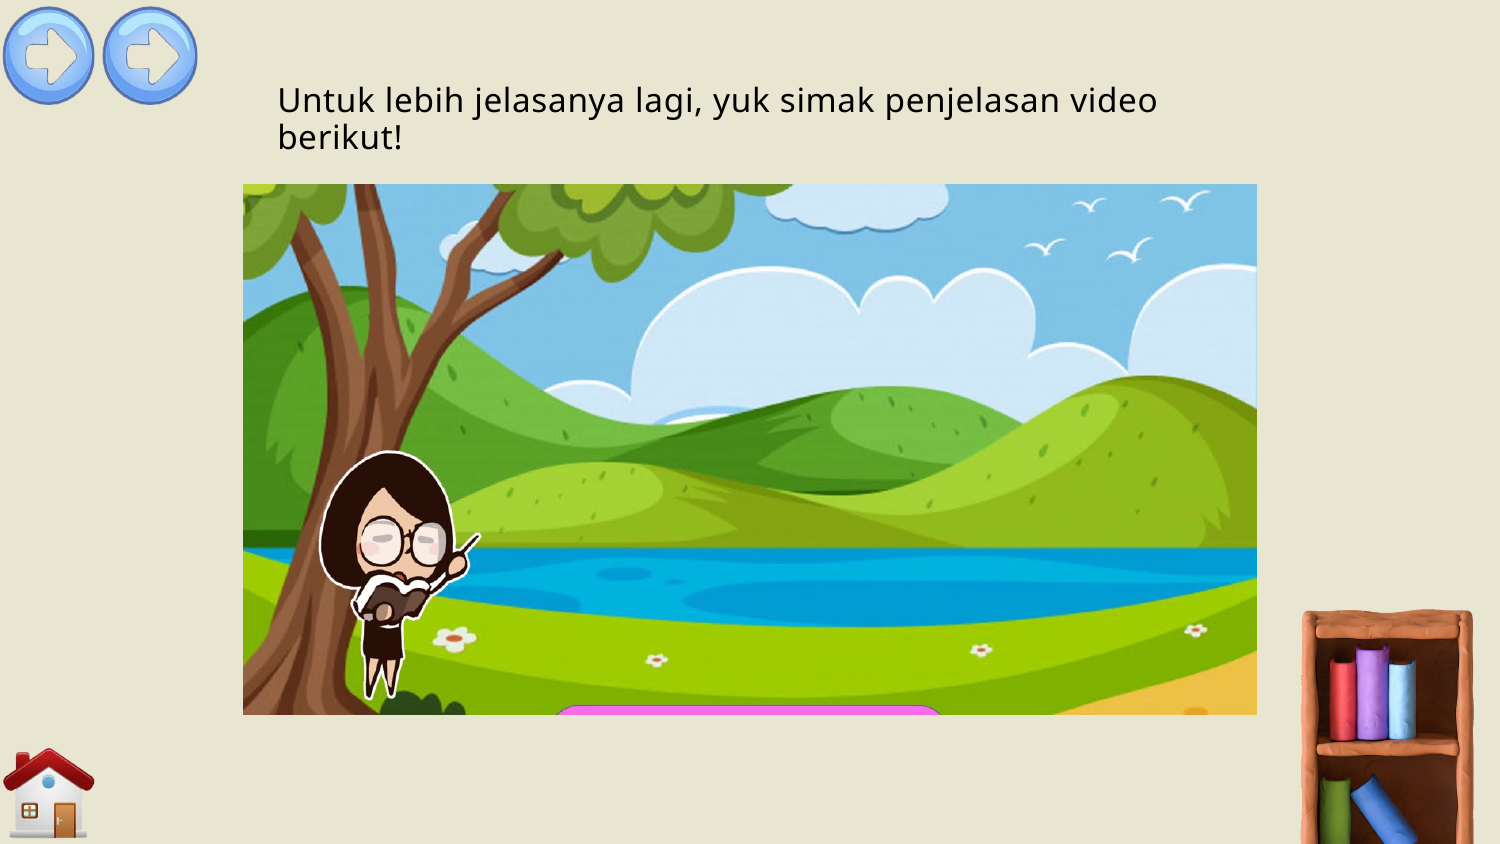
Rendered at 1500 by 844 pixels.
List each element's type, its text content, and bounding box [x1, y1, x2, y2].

text_box Untuk lebih jelasanya lagi, yuk simak penjelasan video berikut! [262, 75, 1273, 164]
picture [1300, 609, 1474, 844]
text_box [1, 743, 97, 844]
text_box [243, 184, 1257, 716]
text_box [100, 5, 200, 107]
text_box [0, 5, 97, 107]
